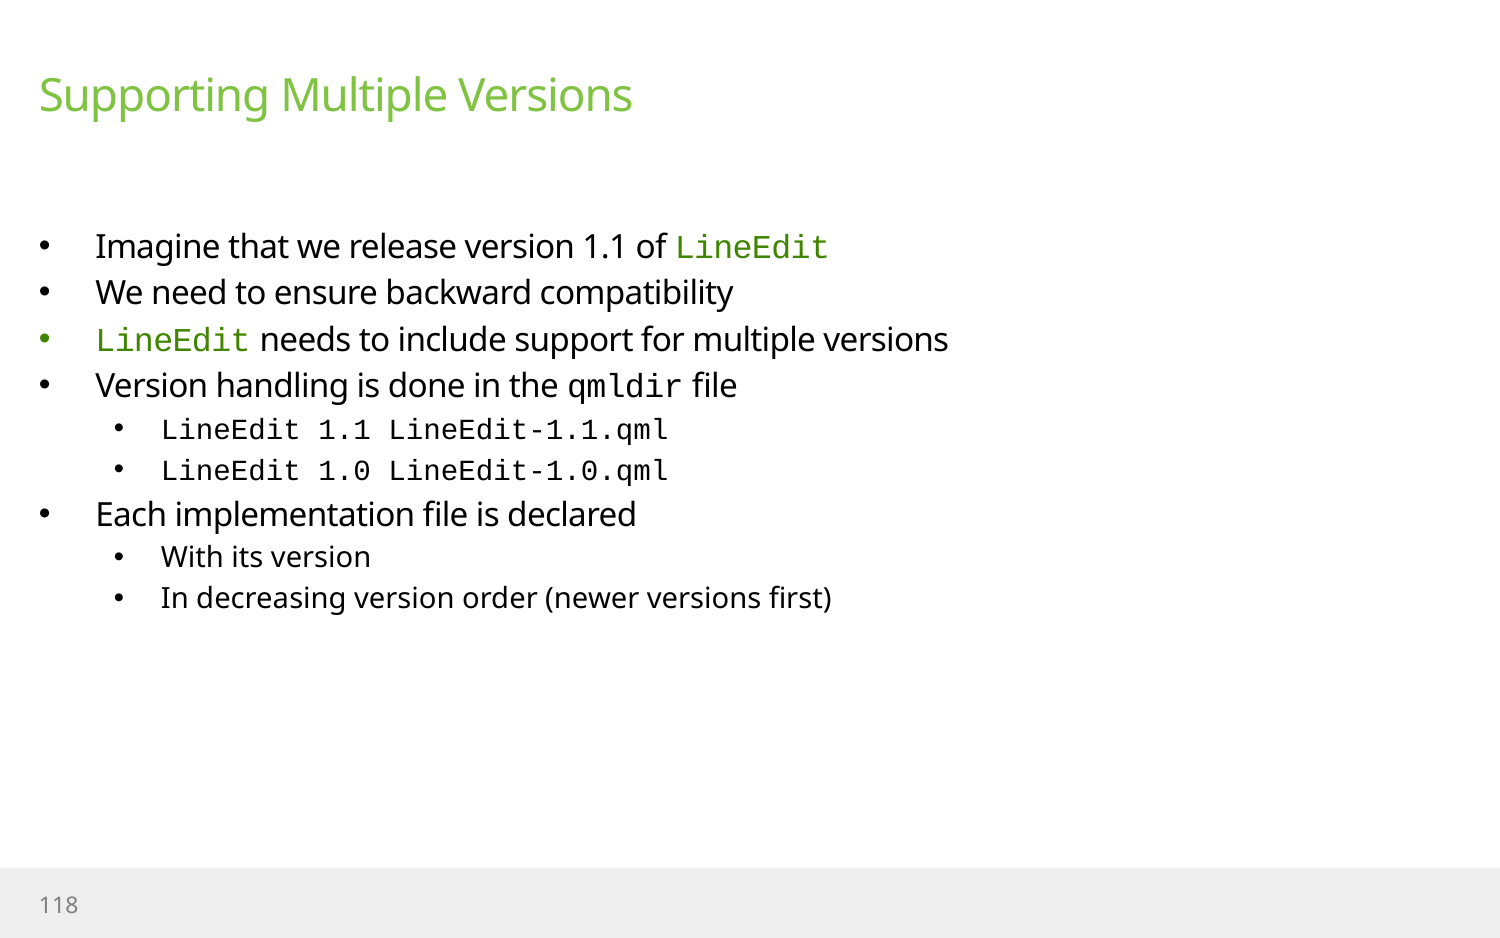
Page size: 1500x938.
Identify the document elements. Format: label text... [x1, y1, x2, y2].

slide_number 118 [39, 892, 410, 921]
title Supporting Multiple Versions [39, 66, 1052, 196]
list Imagine that we release version 1.1 of LineEdit We need to ensure backward compatibility LineEdit needs to include support for multiple versions Version handling is done in the qmldir file LineEdit 1.1 LineEdit-1.1.qml LineEdit 1.0 LineEdit-1.0.qml Each implementation file is declared With its version In decreasing version order (newer versions first) [39, 224, 1437, 846]
